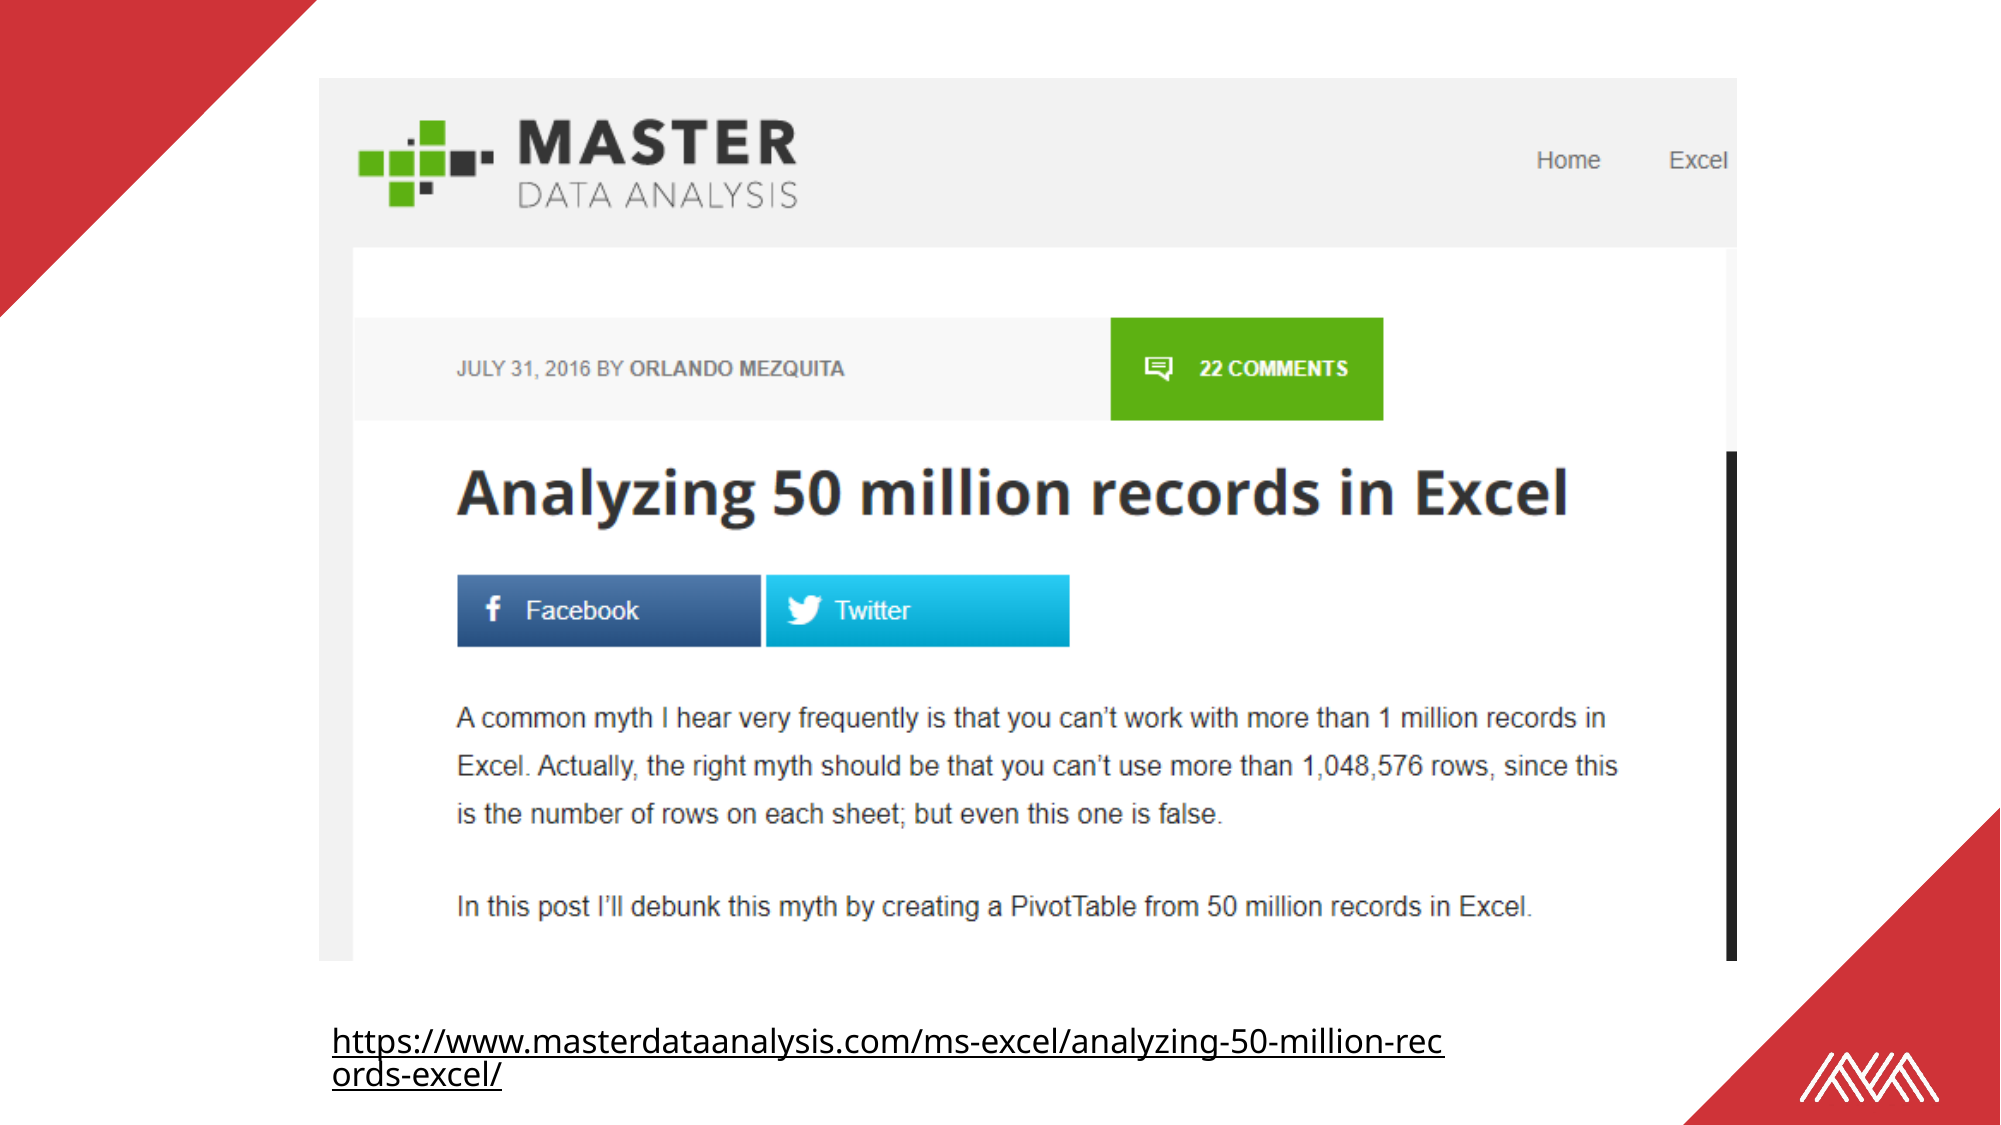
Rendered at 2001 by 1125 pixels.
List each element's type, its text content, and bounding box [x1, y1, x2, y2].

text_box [1682, 807, 2000, 1125]
text_box https://www.masterdataanalysis.com/ms-excel/analyzing-50-million-records-excel/ [316, 1012, 1467, 1113]
picture [319, 78, 1737, 961]
picture [1760, 1012, 1981, 1125]
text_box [0, 0, 318, 318]
